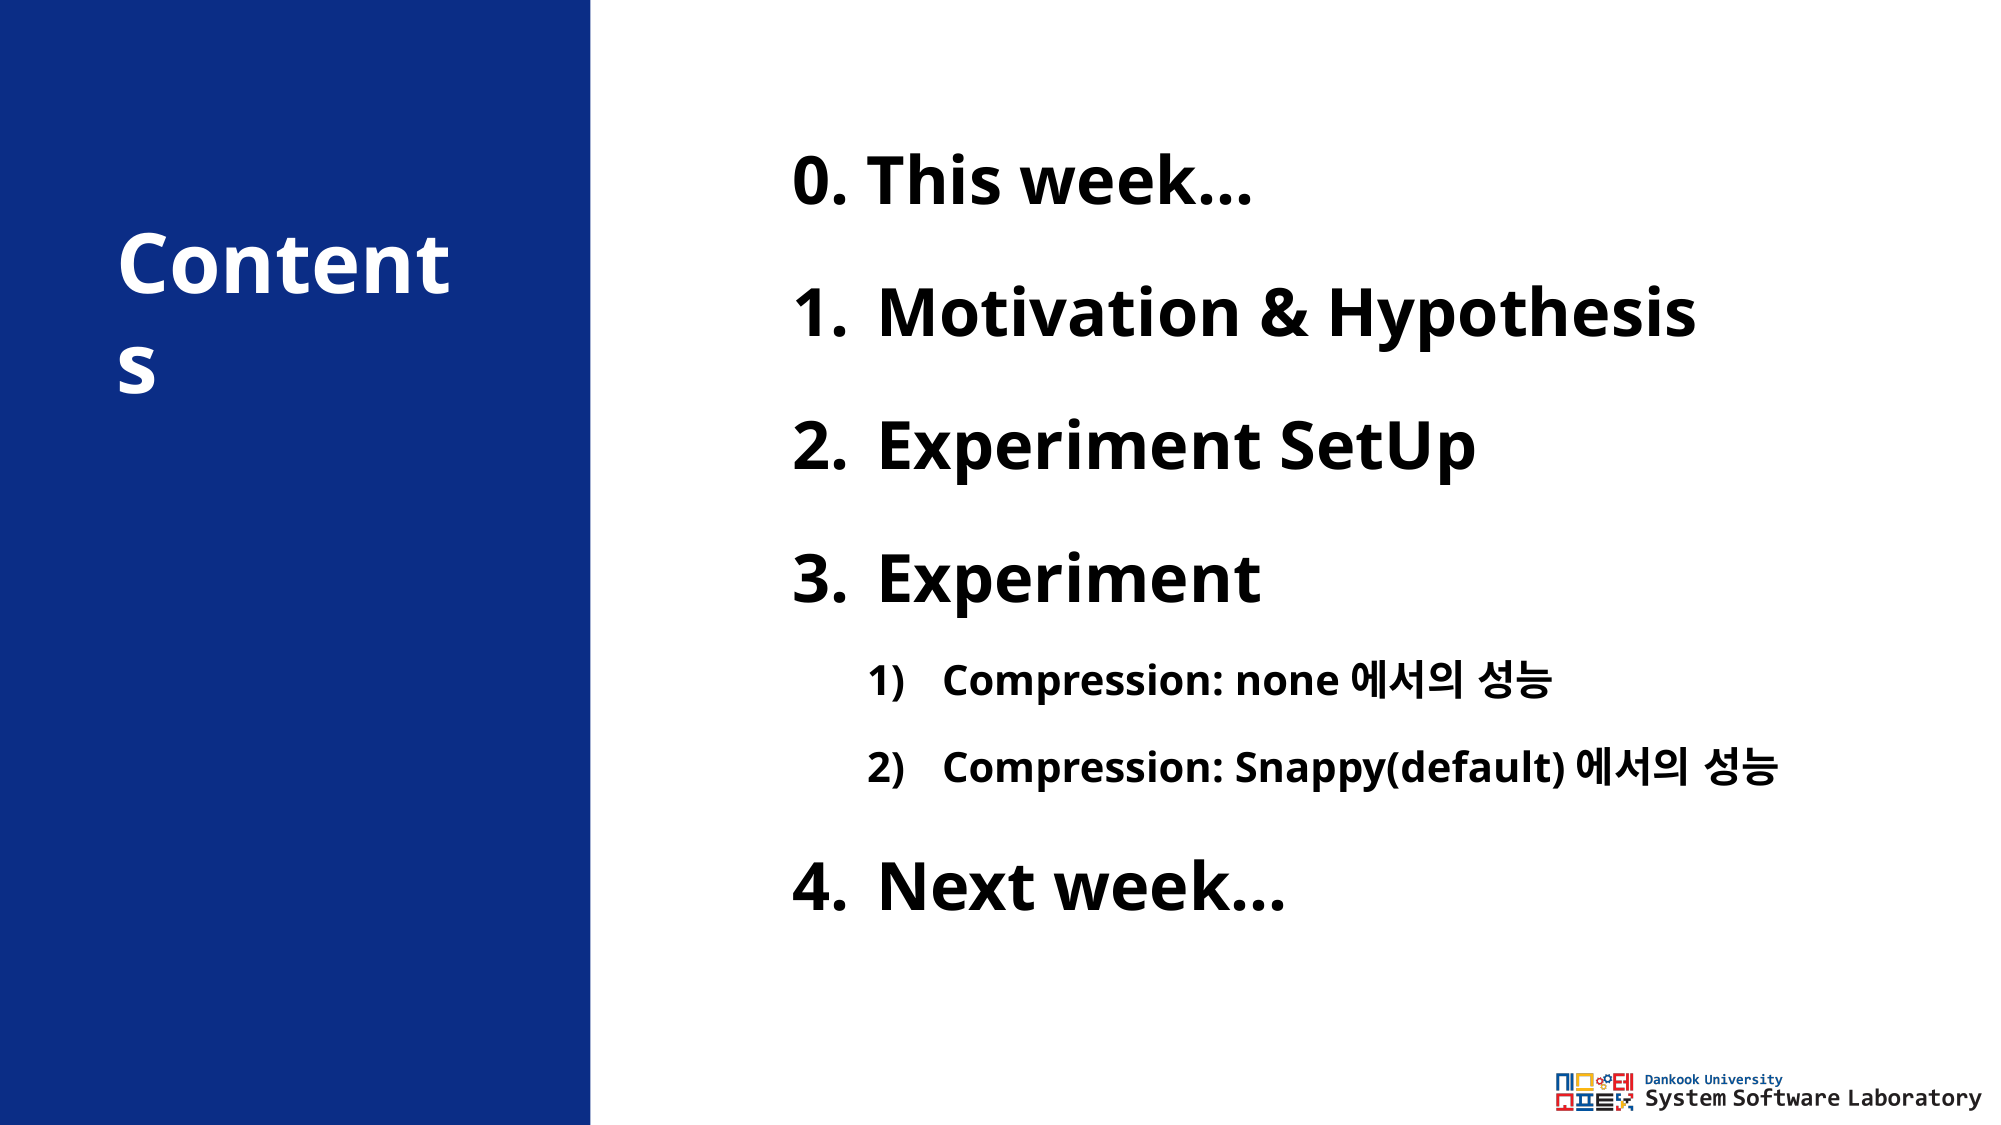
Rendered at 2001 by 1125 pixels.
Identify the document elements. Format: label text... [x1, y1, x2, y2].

list 0. This week… Motivation & Hypothesis Experiment SetUp Experiment Compression: none에서의 성능 Compression: Snappy(default)에서의 성능 Next week… [777, 90, 1840, 1035]
picture [1548, 1064, 2001, 1125]
